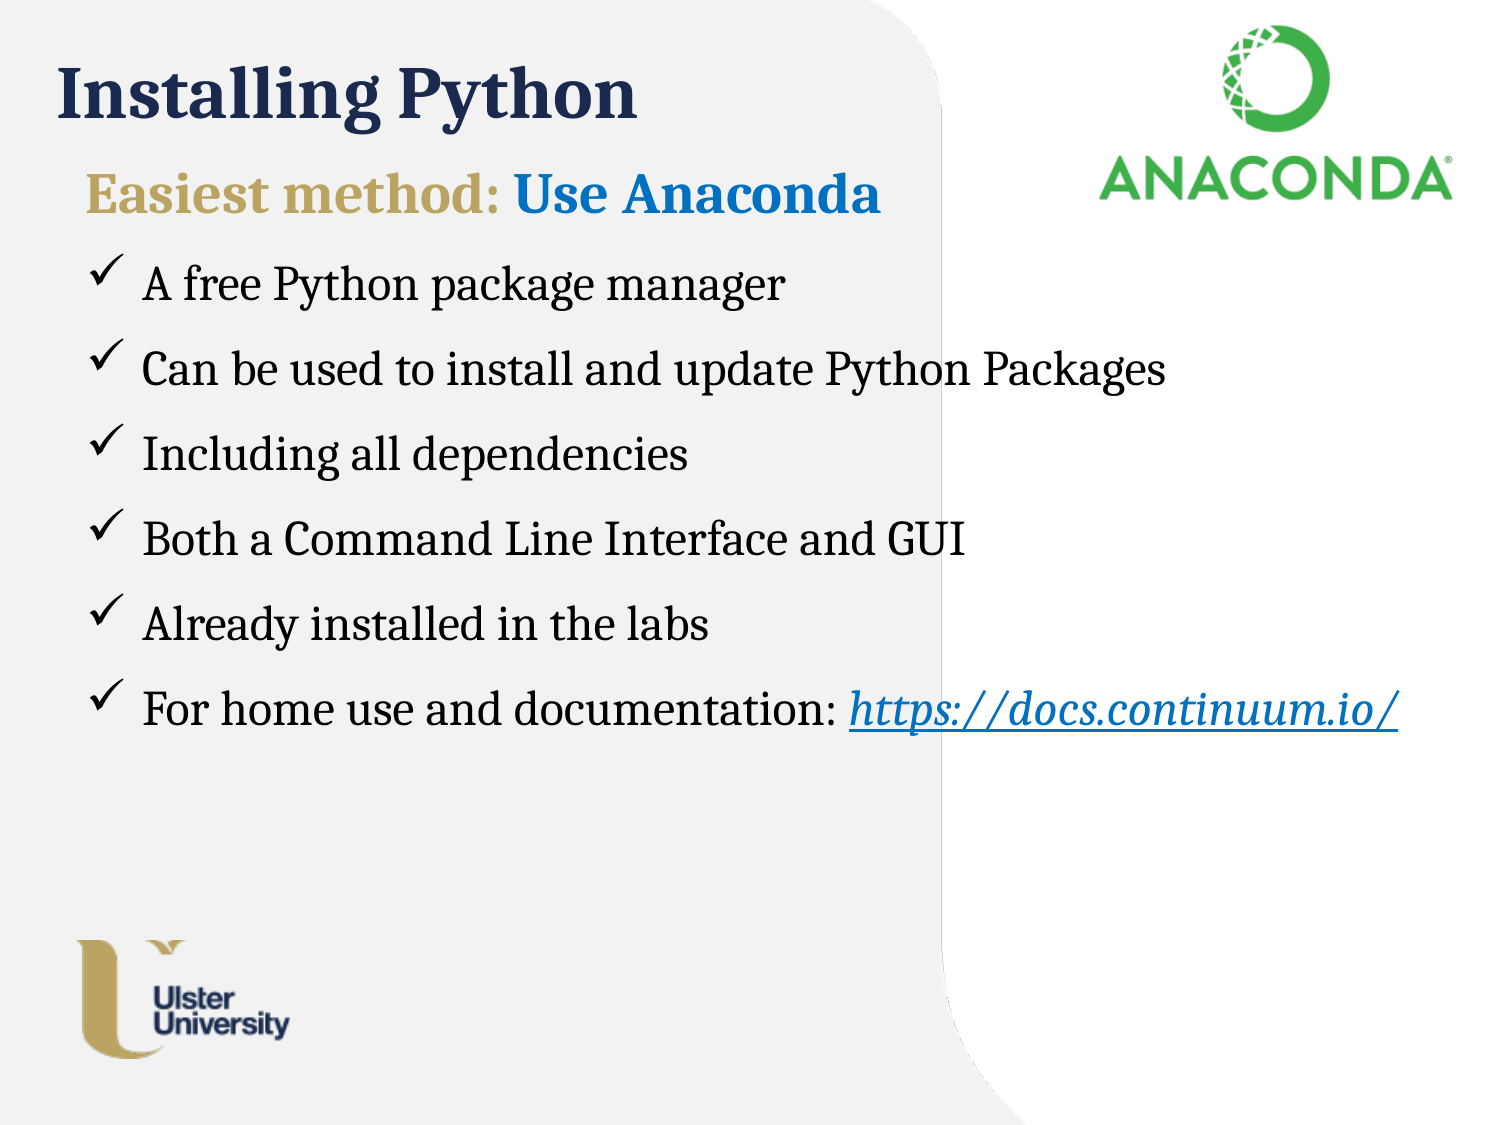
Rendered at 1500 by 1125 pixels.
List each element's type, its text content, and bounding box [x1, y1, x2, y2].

picture [1096, 22, 1459, 203]
picture [0, 0, 1026, 1125]
list Easiest method: Use Anaconda A free Python package manager Can be used to install and update Python Packages Including all dependencies Both a Command Line Interface and GUI Already installed in the labs For home use and documentation: https://docs.continuum.io/ [70, 148, 1430, 910]
title Installing Python [41, 42, 1091, 135]
